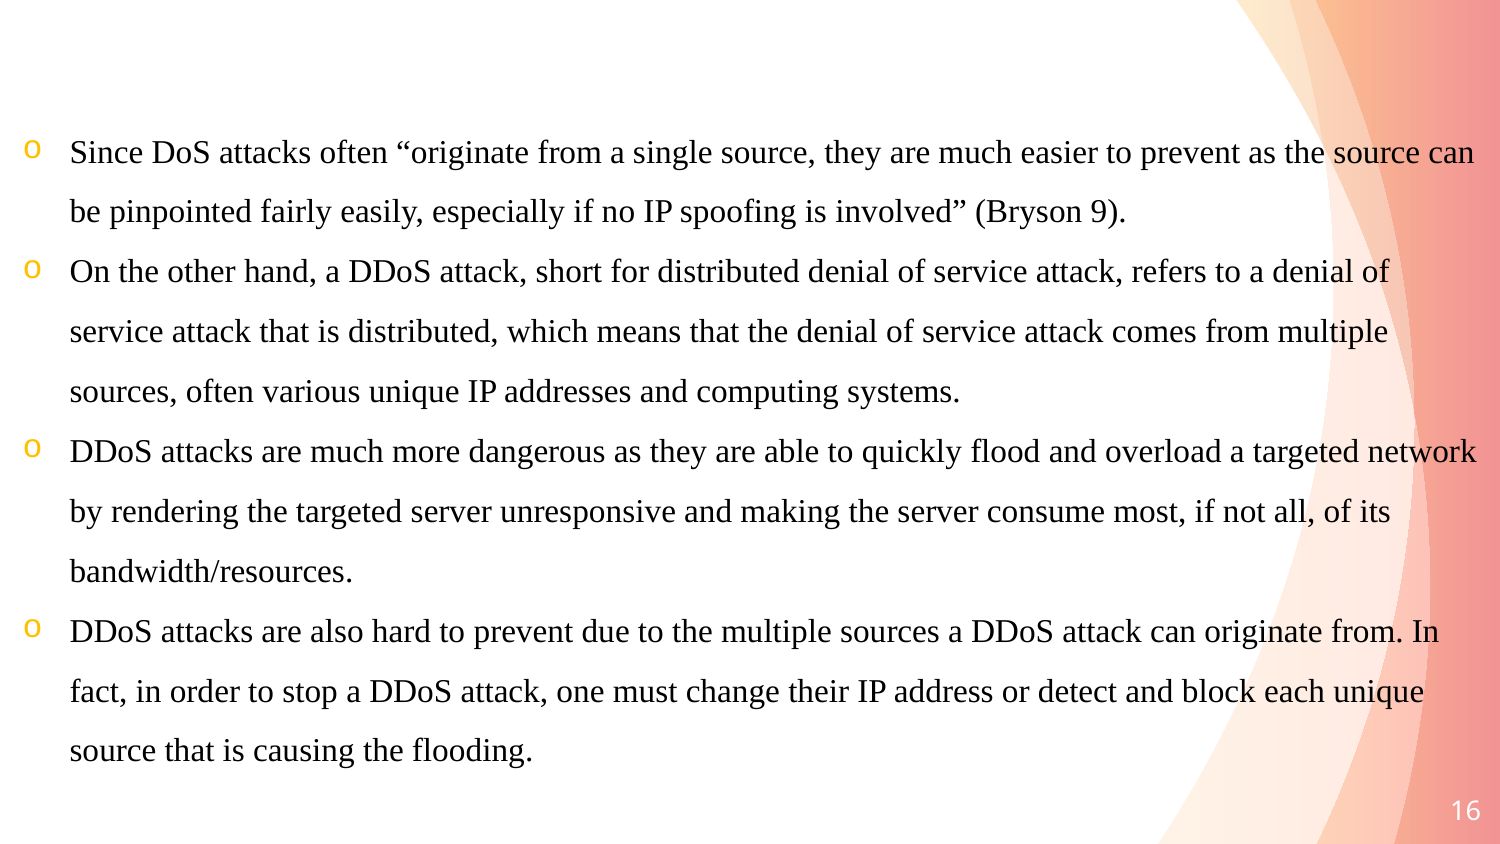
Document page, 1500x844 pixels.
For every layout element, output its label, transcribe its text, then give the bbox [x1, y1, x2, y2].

text_box Since DoS attacks often “originate from a single source, they are much easier to prevent as the source can be pinpointed fairly easily, especially if no IP spoofing is involved” (Bryson 9). On the other hand, a DDoS attack, short for distributed denial of service attack, refers to a denial of service attack that is distributed, which means that the denial of service attack comes from multiple sources, often various unique IP addresses and computing systems. DDoS attacks are much more dangerous as they are able to quickly flood and overload a targeted network by rendering the targeted server unresponsive and making the server consume most, if not all, of its bandwidth/resources. DDoS attacks are also hard to prevent due to the multiple sources a DDoS attack can originate from. In fact, in order to stop a DDoS attack, one must change their IP address or detect and block each unique source that is causing the flooding. [8, 102, 1500, 844]
